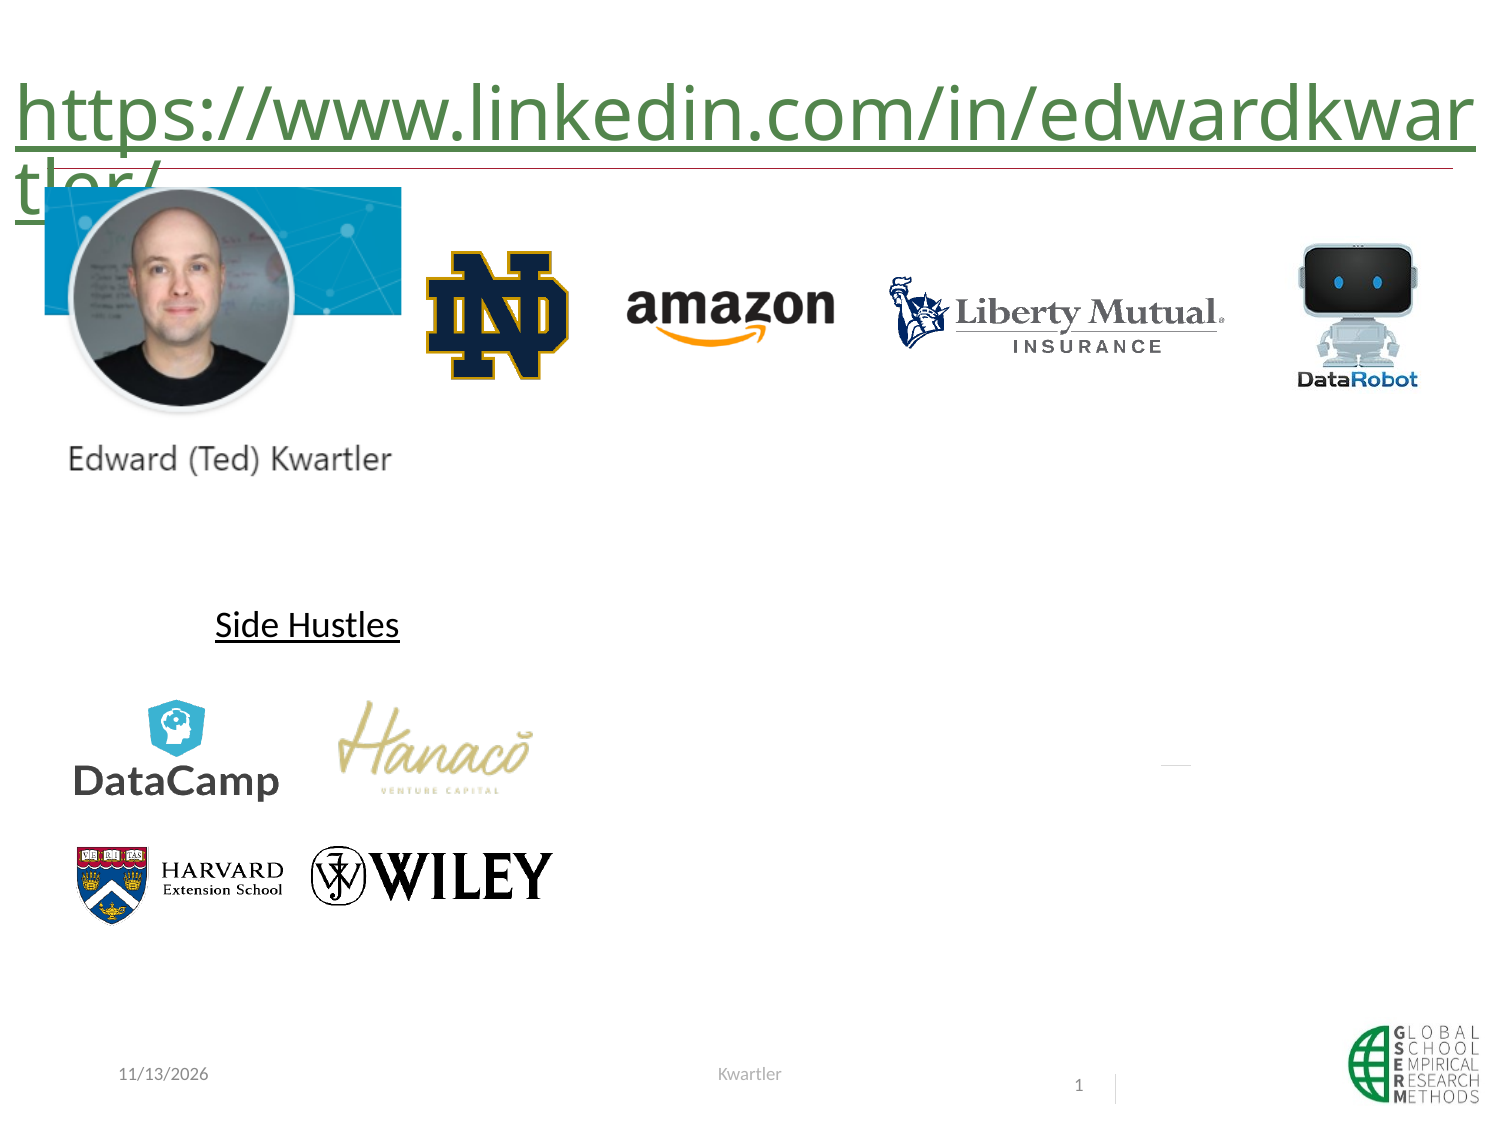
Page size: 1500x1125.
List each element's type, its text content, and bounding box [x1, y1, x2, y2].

footer Kwartler [496, 1042, 1004, 1103]
slide_number 1 [1059, 1042, 1200, 1103]
picture [309, 844, 556, 914]
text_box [618, 236, 1448, 394]
picture [44, 187, 402, 482]
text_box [74, 699, 283, 926]
picture [266, 684, 611, 820]
picture [425, 250, 569, 380]
text_box Side Hustles [200, 592, 415, 653]
title https://www.linkedin.com/in/edwardkwartler/ [0, 59, 1500, 157]
picture [341, 224, 354, 237]
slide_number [103, 1042, 441, 1103]
picture [1342, 1017, 1500, 1106]
